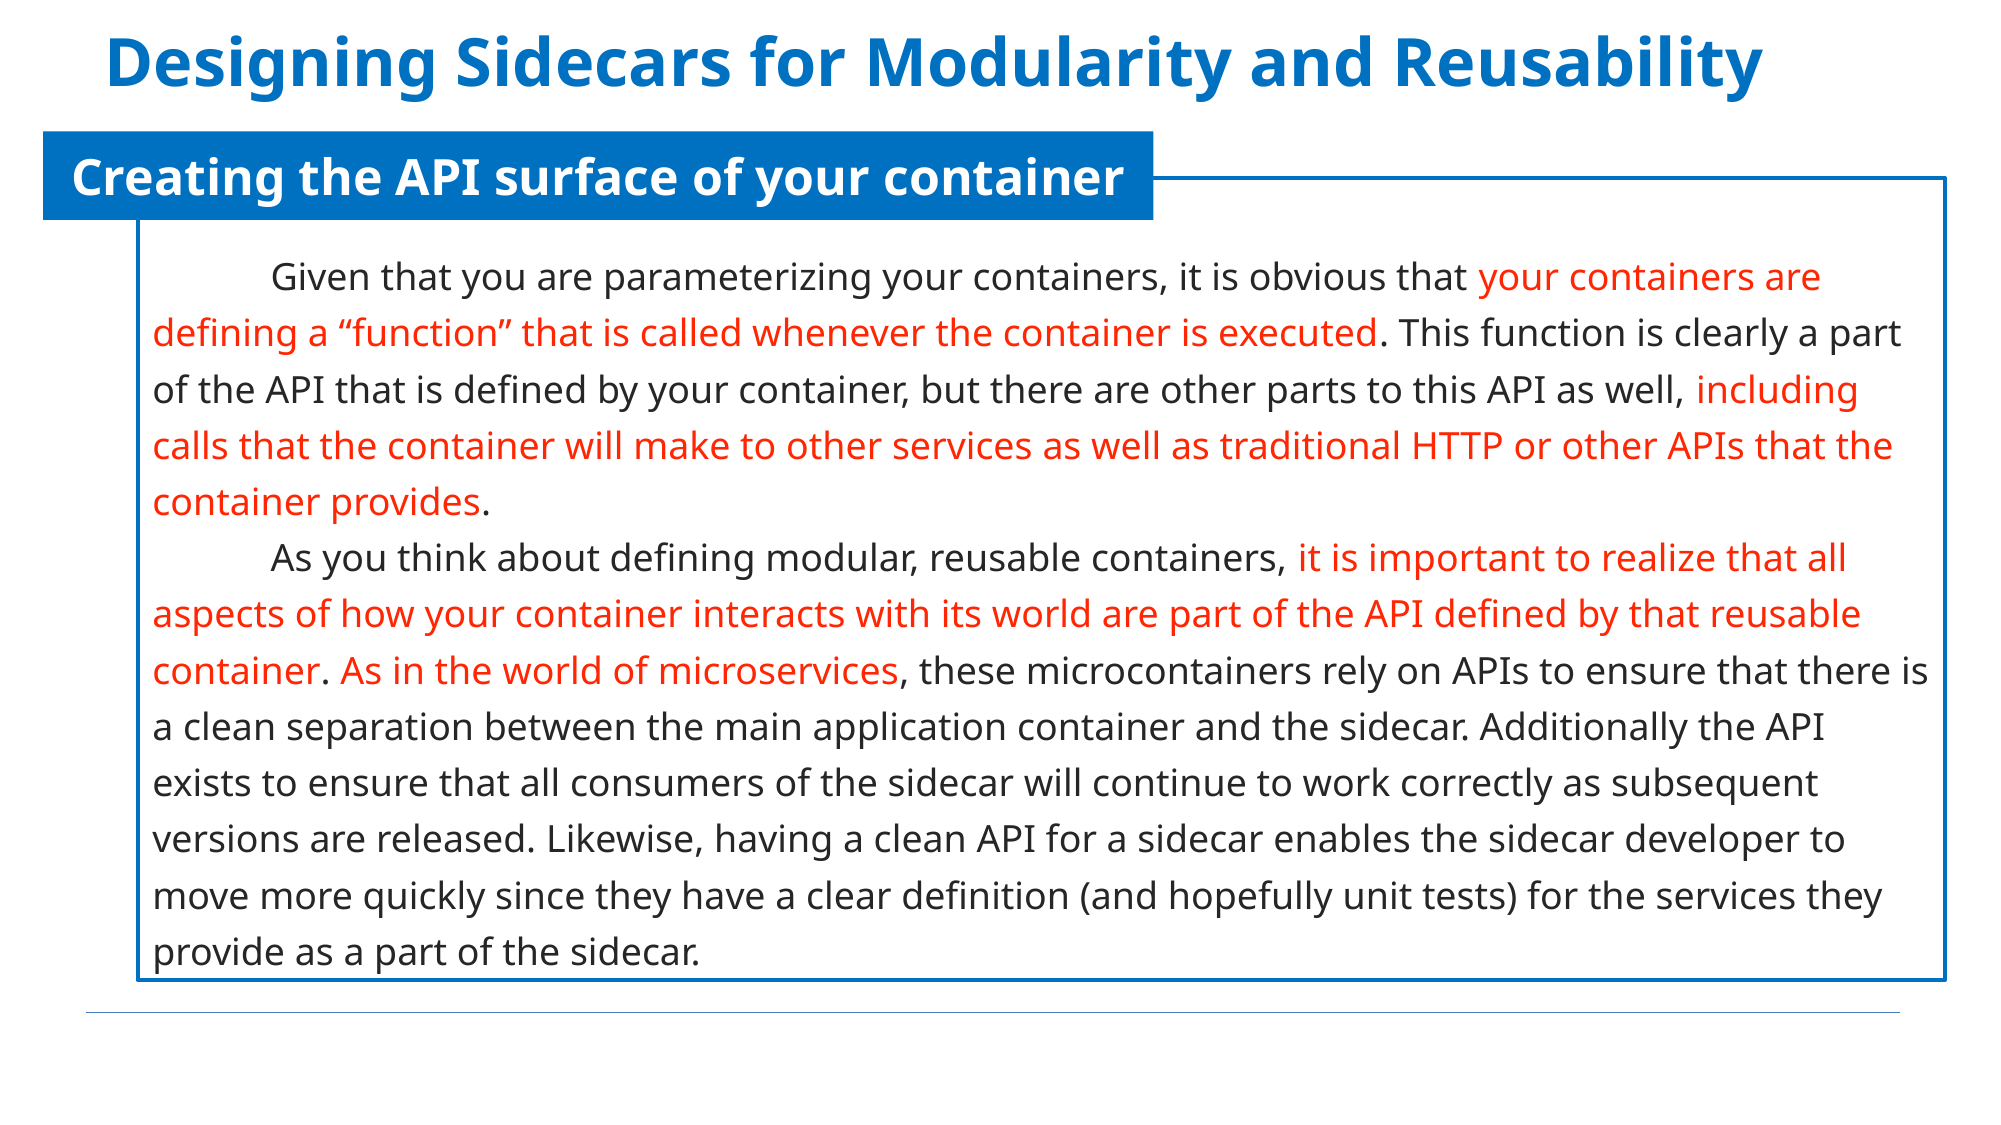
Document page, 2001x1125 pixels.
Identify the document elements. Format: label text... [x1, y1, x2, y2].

text_box Creating the API surface of your container [41, 129, 1156, 222]
text_box Designing Sidecars for Modularity and Reusability [89, 11, 1890, 116]
text_box Given that you are parameterizing your containers, it is obvious that your containers are defining a “function” that is called whenever the container is executed. This function is clearly a part of the API that is defined by your container, but there are other parts to this API as well, including calls that the container will make to other services as well as traditional HTTP or other APIs that the container provides. As you think about defining modular, reusable containers, it is important to realize that all aspects of how your container interacts with its world are part of the API defined by that reusable container. As in the world of microservices, these microcontainers rely on APIs to ensure that there is a clean separation between the main application container and the sidecar. Additionally the API exists to ensure that all consumers of the sidecar will continue to work correctly as subsequent versions are released. Likewise, having a clean API for a sidecar enables the sidecar developer to move more quickly since they have a clear definition (and hopefully unit tests) for the services they provide as a part of the sidecar. [137, 178, 1945, 981]
text_box [273, 346, 2000, 355]
